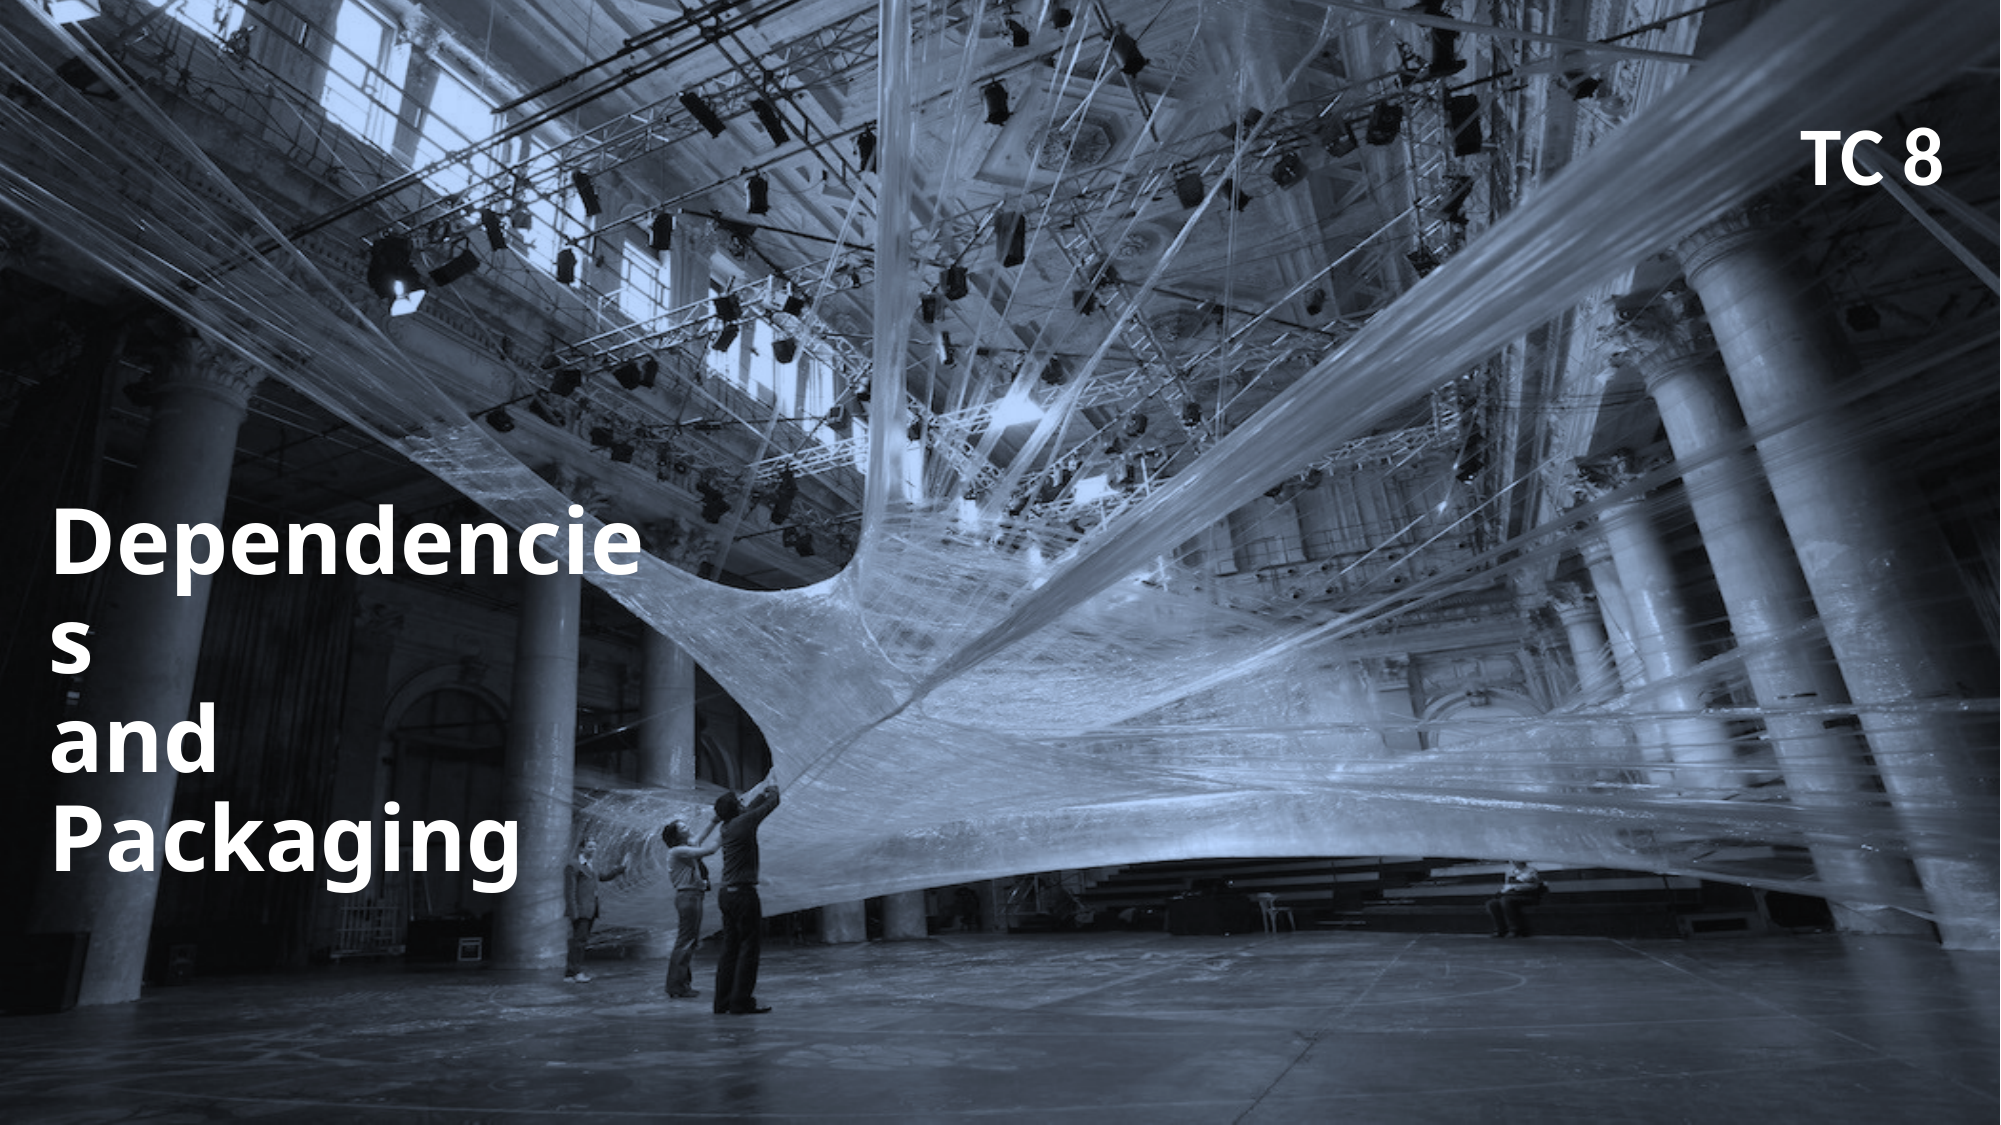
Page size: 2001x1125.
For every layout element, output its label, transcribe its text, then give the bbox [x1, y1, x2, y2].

text_box TC 8 [1785, 95, 2000, 210]
title Dependencies and Packaging [33, 584, 663, 803]
